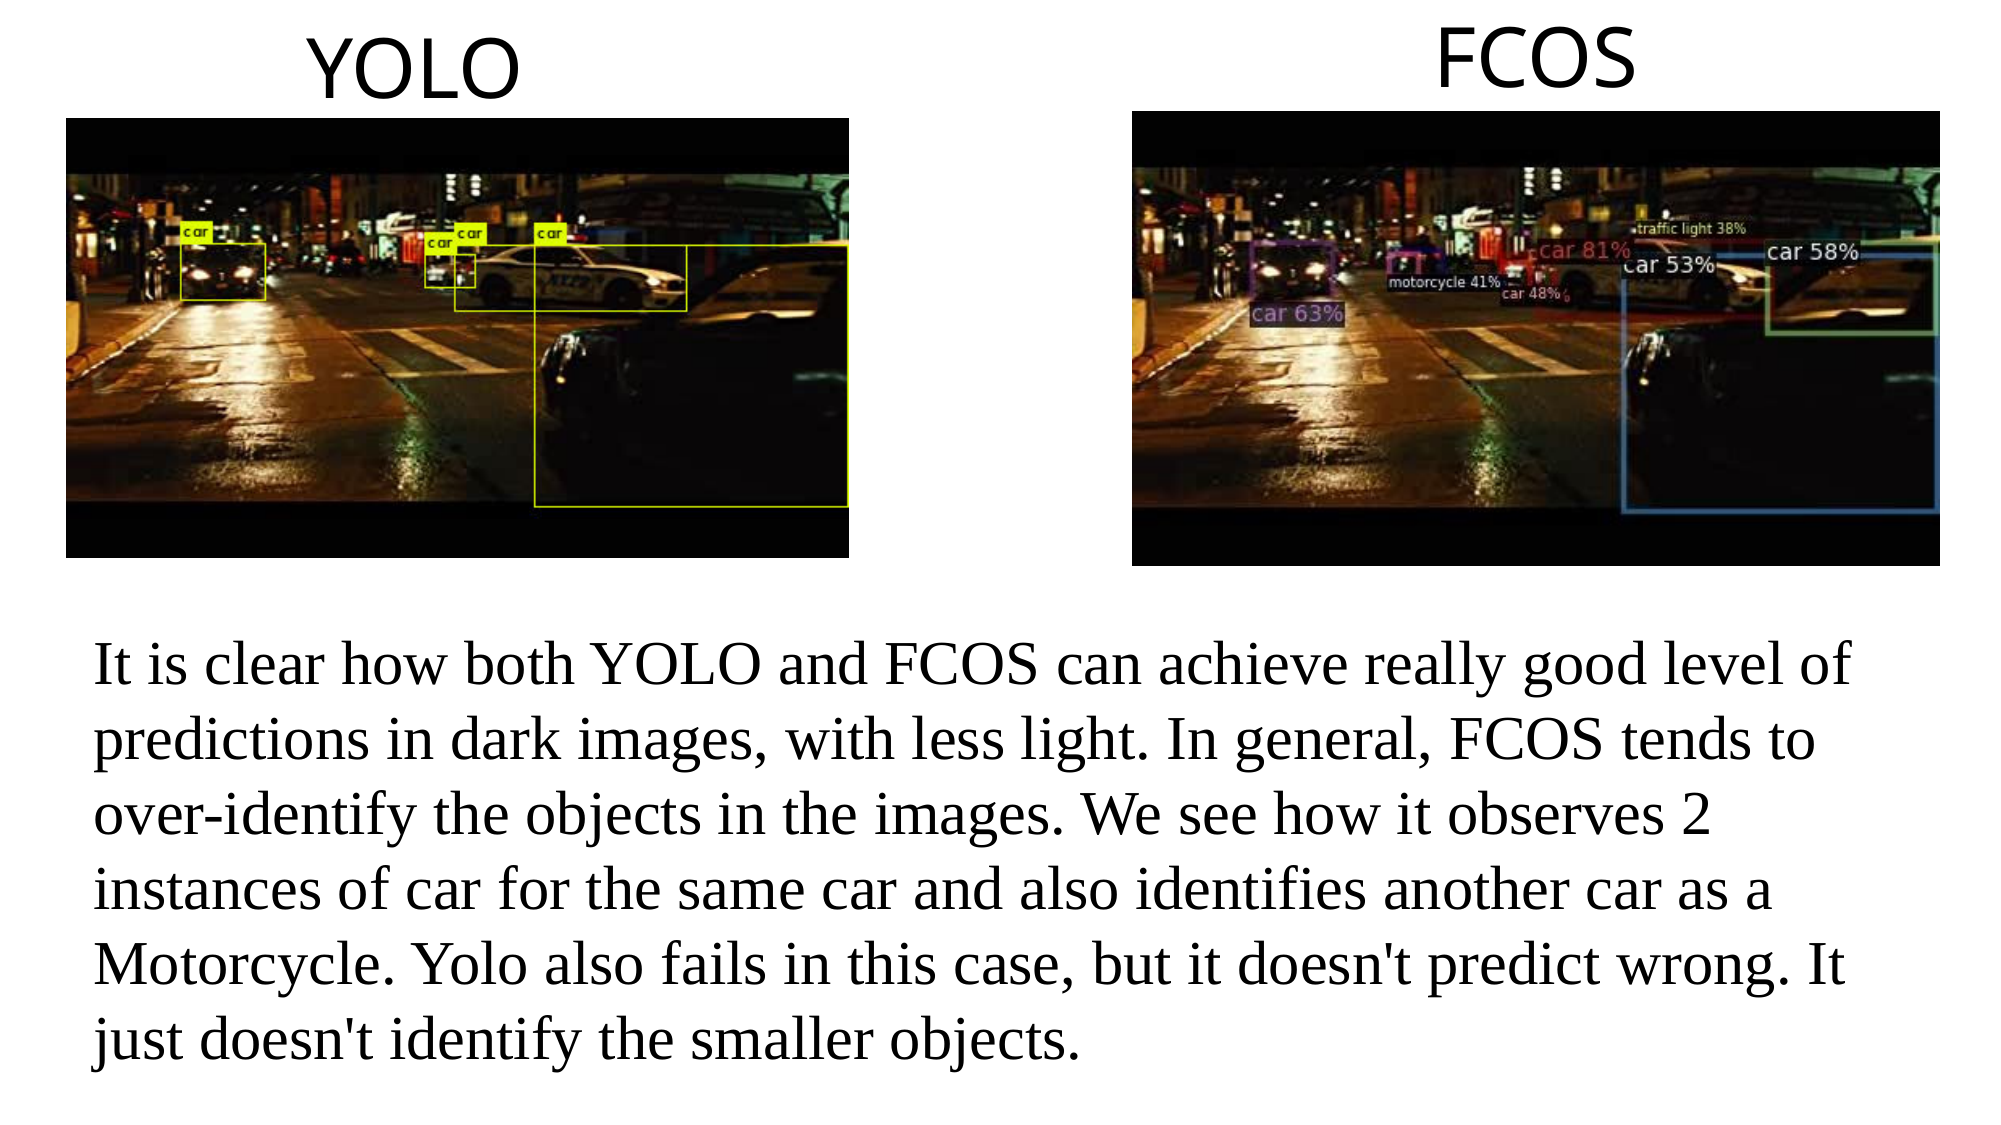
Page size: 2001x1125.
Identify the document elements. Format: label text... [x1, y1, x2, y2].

text_box FCOS [1132, 0, 1940, 110]
picture [1131, 111, 1940, 566]
text_box It is clear how both YOLO and FCOS can achieve really good level of predictions in dark images, with less light. In general, FCOS tends to over-identify the objects in the images. We see how it observes 2 instances of car for the same car and also identifies another car as a Motorcycle. Yolo also fails in this case, but it doesn't predict wrong. It just doesn't identify the smaller objects. [78, 607, 1922, 1087]
text_box YOLO [192, 0, 639, 117]
picture [66, 118, 849, 559]
